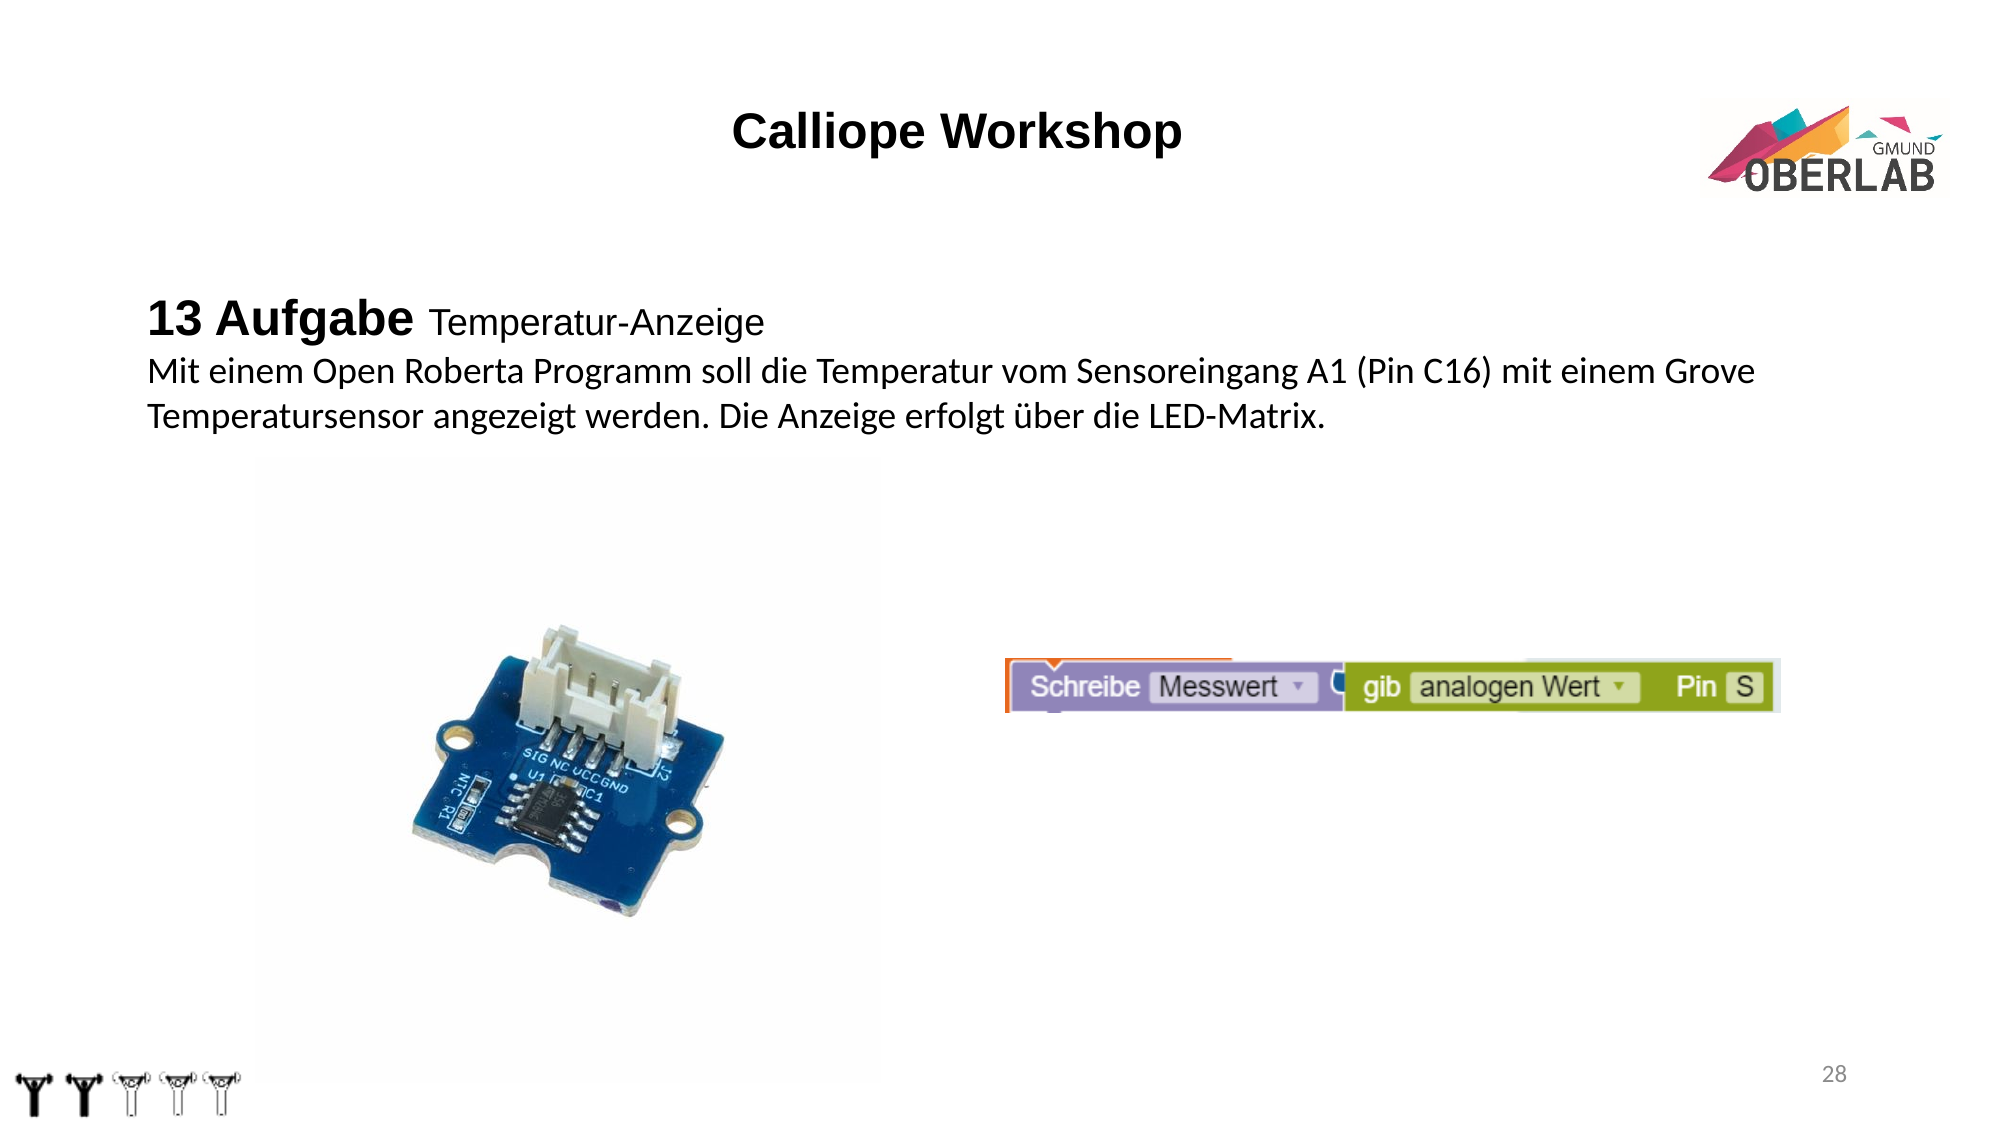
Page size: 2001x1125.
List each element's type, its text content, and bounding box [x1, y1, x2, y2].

picture [255, 457, 881, 1083]
text_box 13 Aufgabe Temperatur-Anzeige Mit einem Open Roberta Programm soll die Temperatur vom Sensoreingang A1 (Pin C16) mit einem Grove Temperatursensor angezeigt werden. Die Anzeige erfolgt über die LED-Matrix. [132, 248, 1950, 443]
picture [1700, 98, 1950, 198]
picture [1005, 658, 1781, 713]
slide_number 28 [1412, 1042, 1863, 1103]
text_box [9, 1065, 246, 1125]
subtitle Calliope Workshop [214, 98, 1715, 231]
